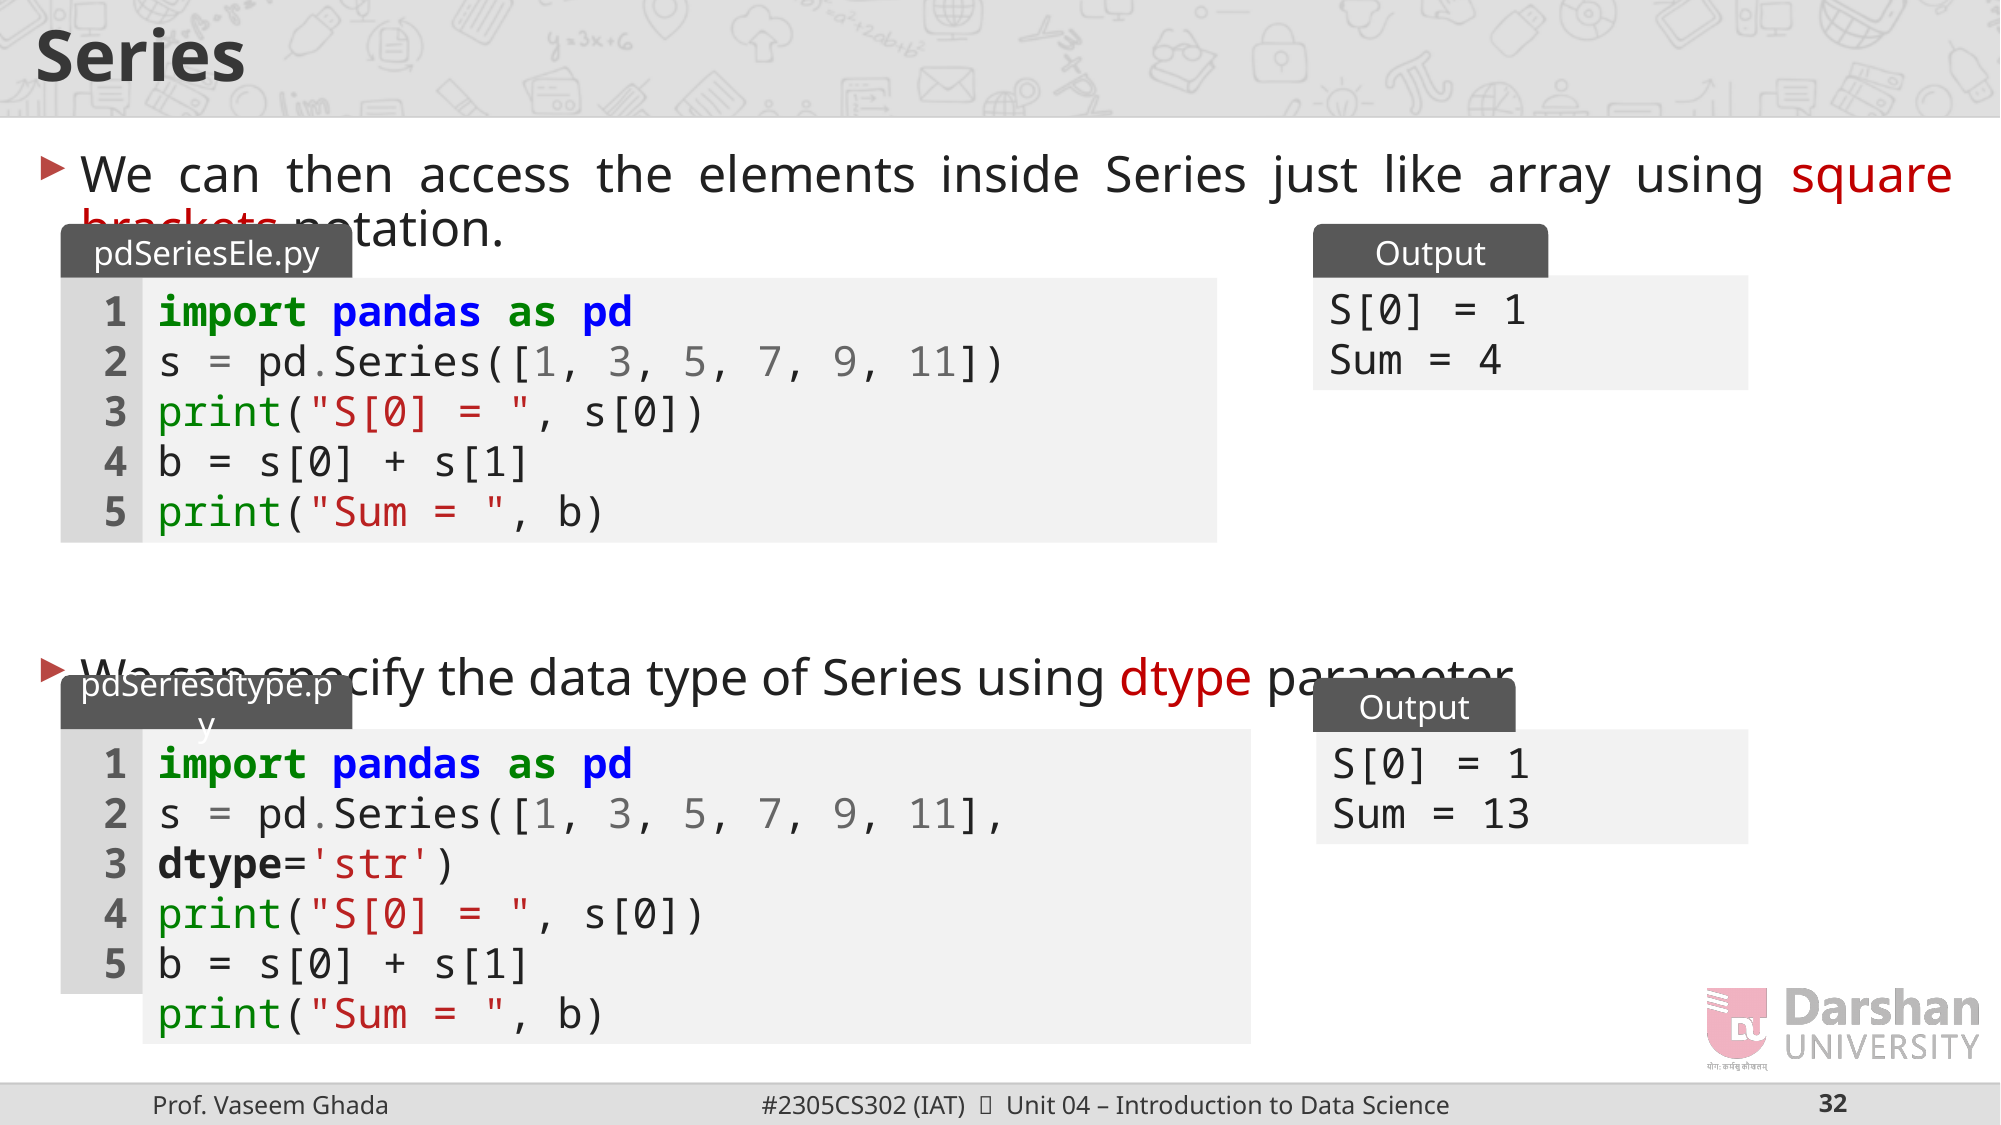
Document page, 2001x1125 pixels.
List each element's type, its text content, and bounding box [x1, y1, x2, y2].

text_box Output [1312, 222, 1550, 279]
text_box Output [1312, 676, 1517, 733]
list We can then access the elements inside Series just like array using square brackets notation. We can specify the data type of Series using dtype parameter [21, 141, 1969, 1059]
picture [1707, 988, 1979, 1071]
title Series [0, 0, 2000, 117]
text_box import pandas as pd s = pd.Series([1, 3, 5, 7, 9, 11]) print("S[0] = ", s[0]) b = s[0] + s[1] print("Sum = ", b) [143, 277, 1218, 543]
text_box S[0] = 1 Sum = 13 [1316, 729, 1749, 845]
text_box 1 2 3 4 5 [60, 731, 143, 994]
text_box S[0] = 1 Sum = 4 [1313, 275, 1749, 391]
text_box import pandas as pd s = pd.Series([1, 3, 5, 7, 9, 11], dtype='str') print("S[0] = ", s[0]) b = s[0] + s[1] print("Sum = ", b) [142, 729, 1251, 1044]
text_box pdSeriesEle.py [59, 222, 354, 279]
text_box pdSeriesdtype.py [59, 674, 354, 731]
text_box 1 2 3 4 5 [60, 279, 143, 543]
